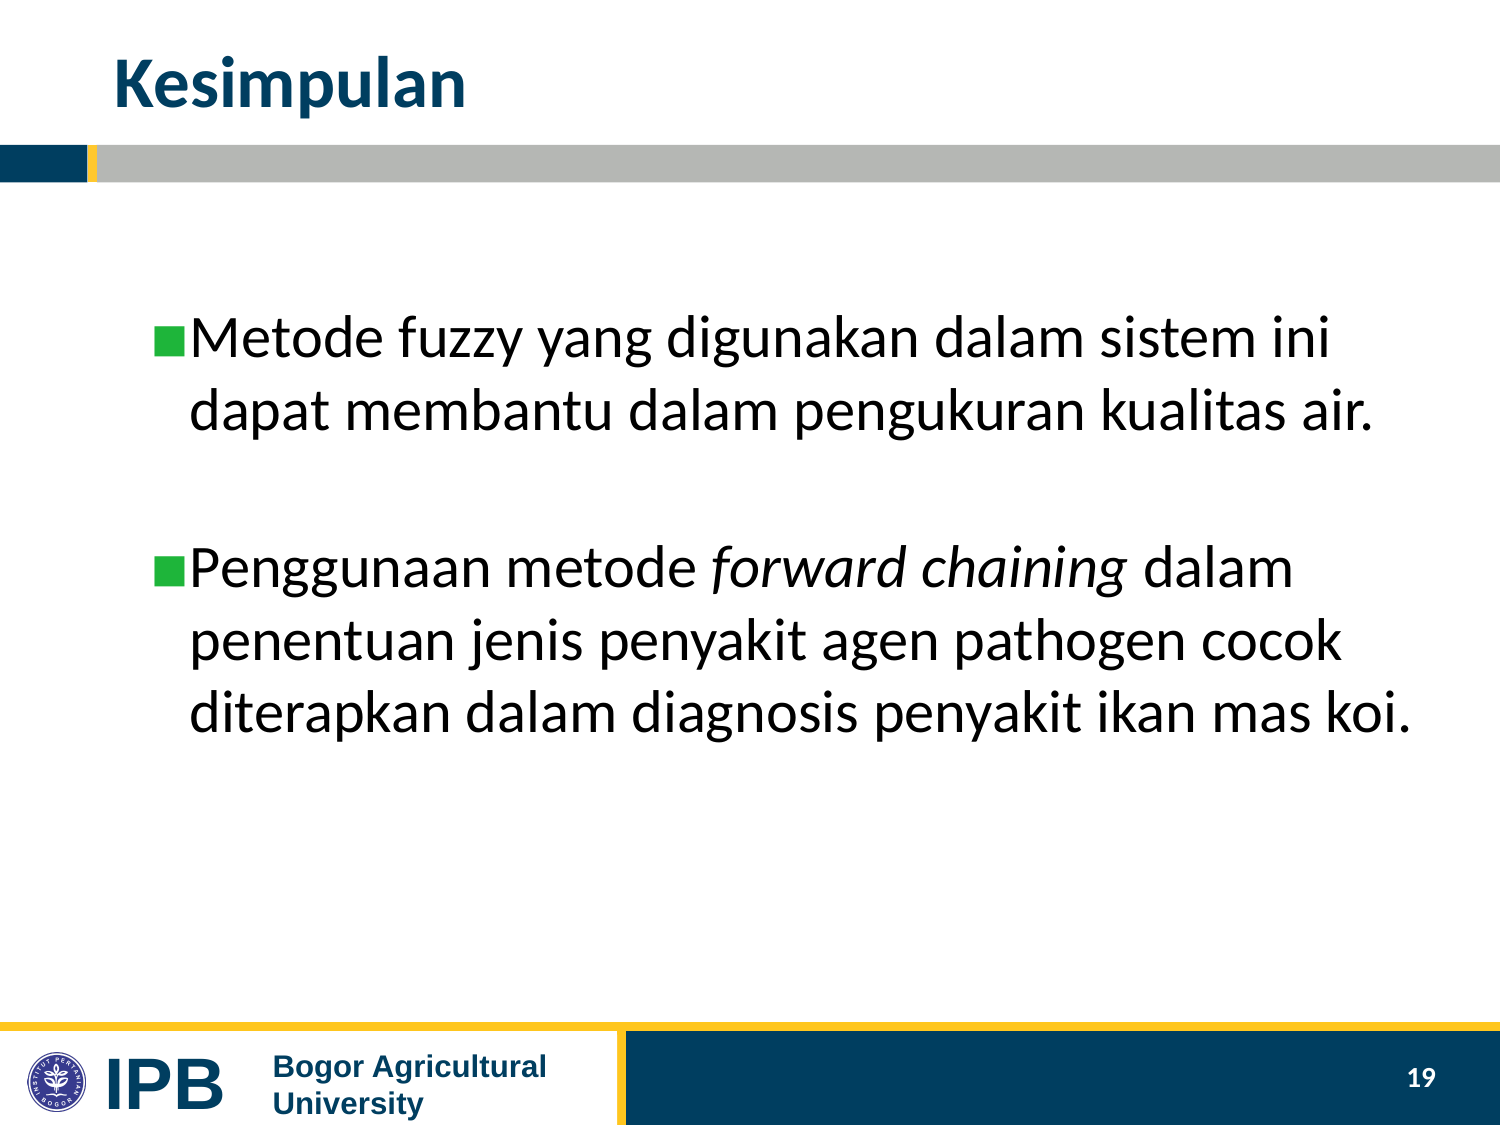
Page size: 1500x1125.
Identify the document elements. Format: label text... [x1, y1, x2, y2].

title Kesimpulan [99, 19, 1438, 138]
list Metode fuzzy yang digunakan dalam sistem ini dapat membantu dalam pengukuran kualitas air. Penggunaan metode forward chaining dalam penentuan jenis penyakit agen pathogen cocok diterapkan dalam diagnosis penyakit ikan mas koi. [99, 203, 1438, 1011]
picture [27, 1052, 86, 1112]
